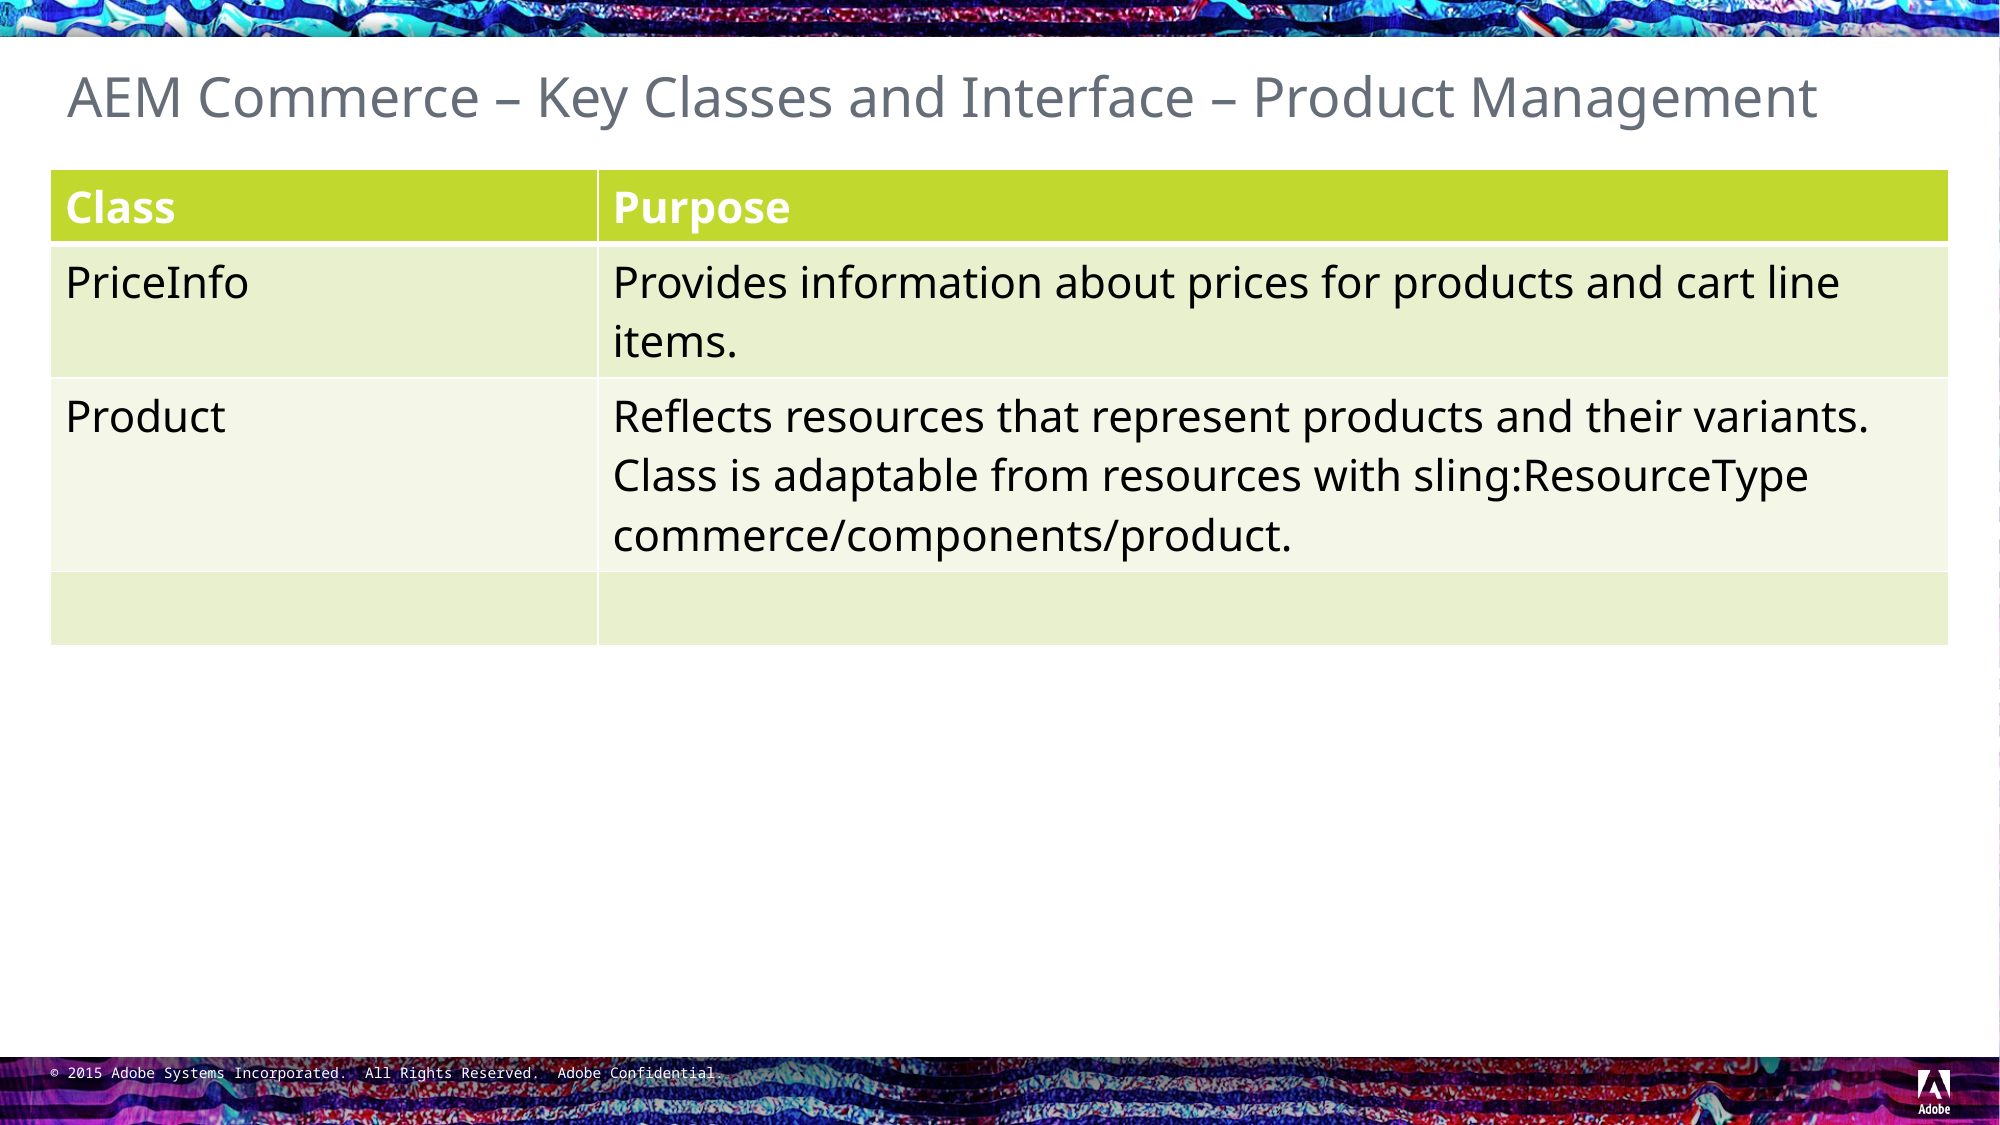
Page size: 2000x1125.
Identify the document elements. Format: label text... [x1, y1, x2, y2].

picture [0, 0, 2000, 37]
table_cell PriceInfo [51, 247, 597, 377]
picture [0, 1057, 2000, 1125]
table_cell Product [51, 379, 597, 571]
table_cell [599, 572, 1948, 645]
table_header Purpose [599, 170, 1948, 241]
title AEM Commerce – Key Classes and Interface – Product Management [49, 47, 1950, 145]
table_cell Provides information about prices for products and cart line items. [599, 247, 1948, 377]
table_cell [51, 572, 597, 645]
table_cell Reflects resources that represent products and their variants. Class is adaptable from resources with sling:ResourceType commerce/components/product. [599, 379, 1948, 571]
table_header Class [51, 170, 597, 241]
